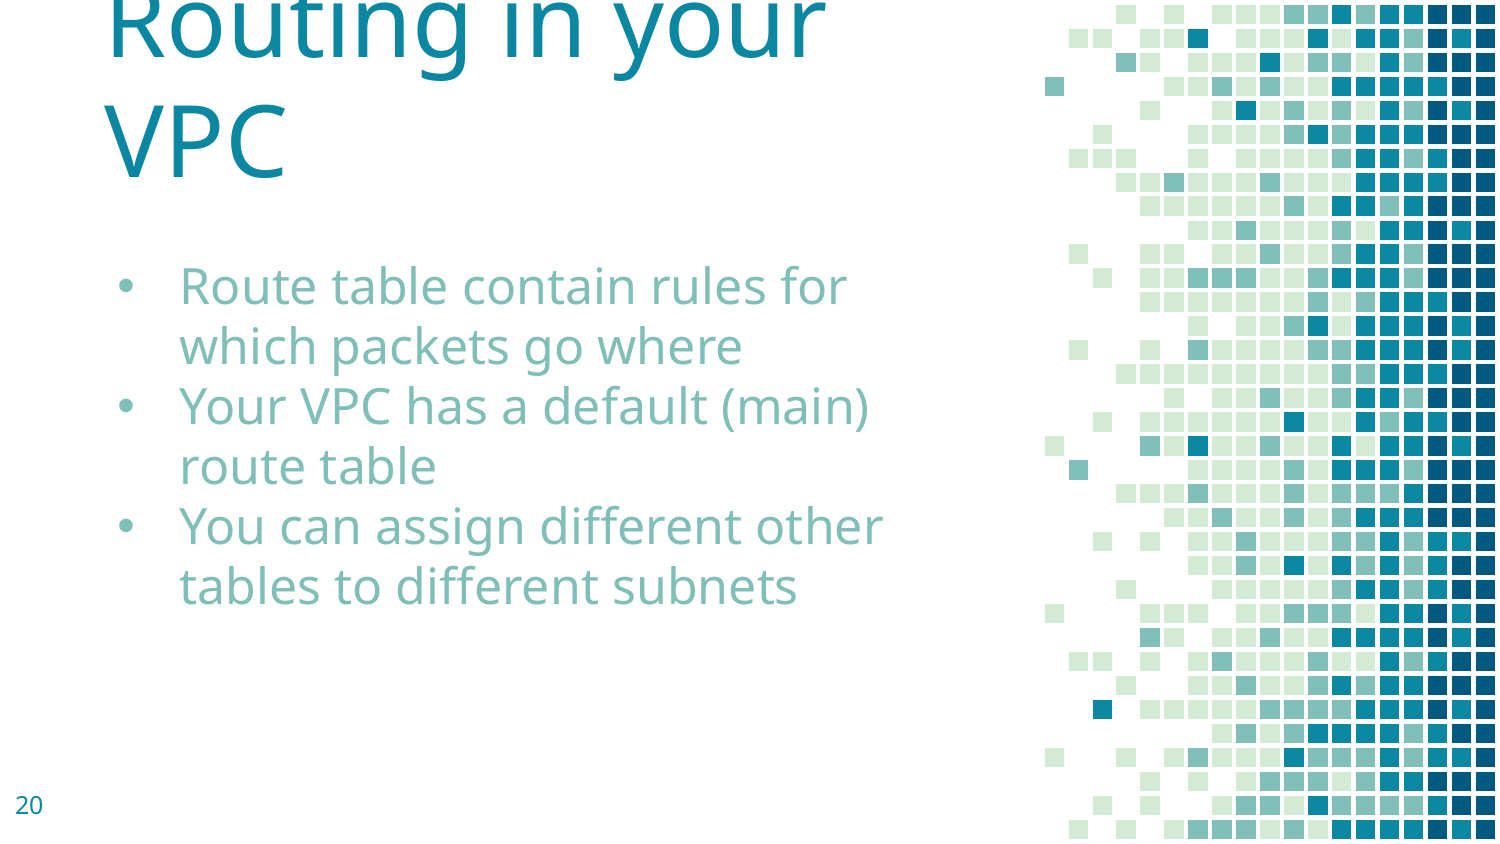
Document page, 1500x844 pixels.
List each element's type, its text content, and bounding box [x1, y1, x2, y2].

slide_number 20 [0, 774, 90, 839]
title Routing in your VPC [89, 22, 1032, 213]
subtitle Route table contain rules for which packets go where Your VPC has a default (main) route table You can assign different other tables to different subnets [89, 239, 1010, 775]
